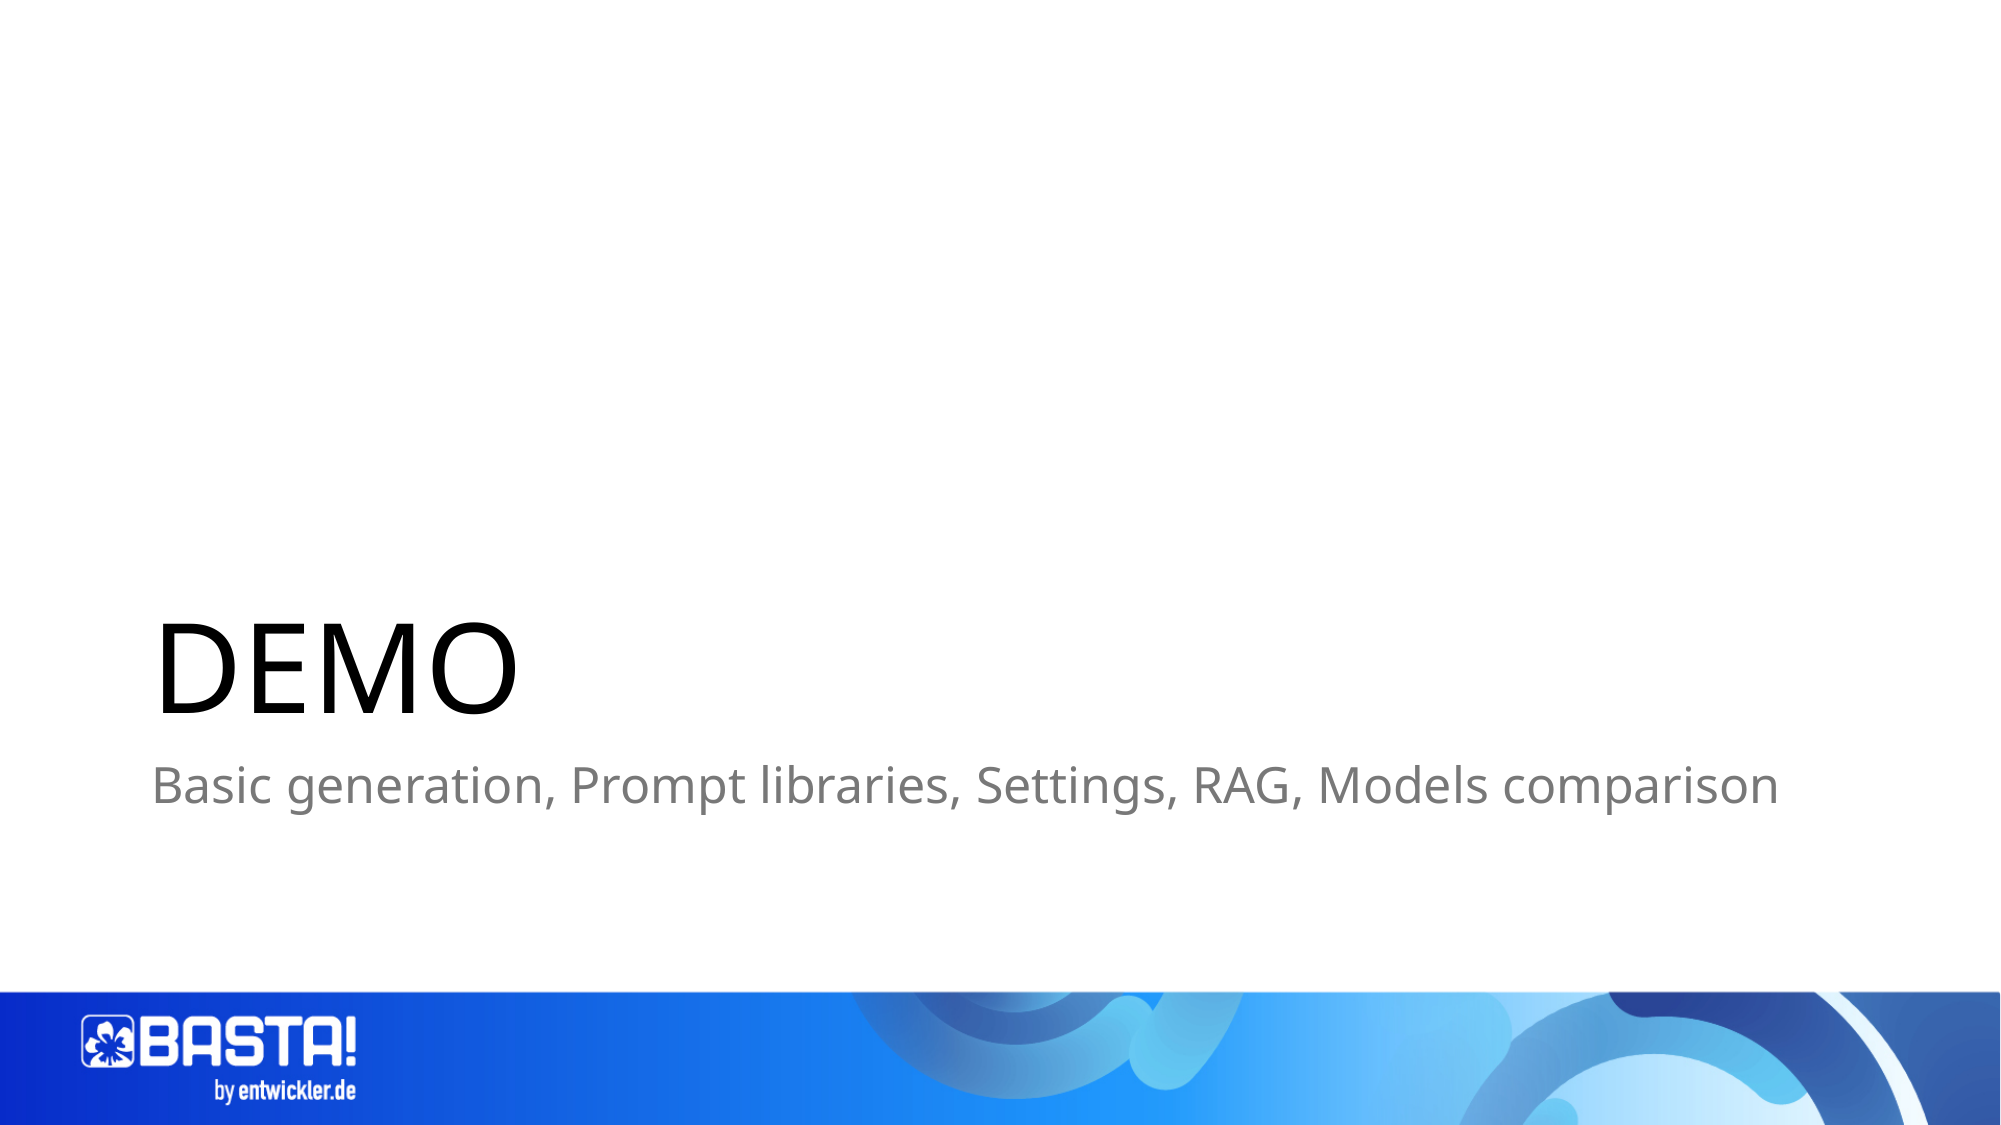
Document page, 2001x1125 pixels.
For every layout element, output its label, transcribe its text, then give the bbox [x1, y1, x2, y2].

title DEMO [136, 280, 1862, 749]
list Basic generation, Prompt libraries, Settings, RAG, Models comparison [136, 752, 1862, 999]
picture [0, 0, 2001, 1125]
